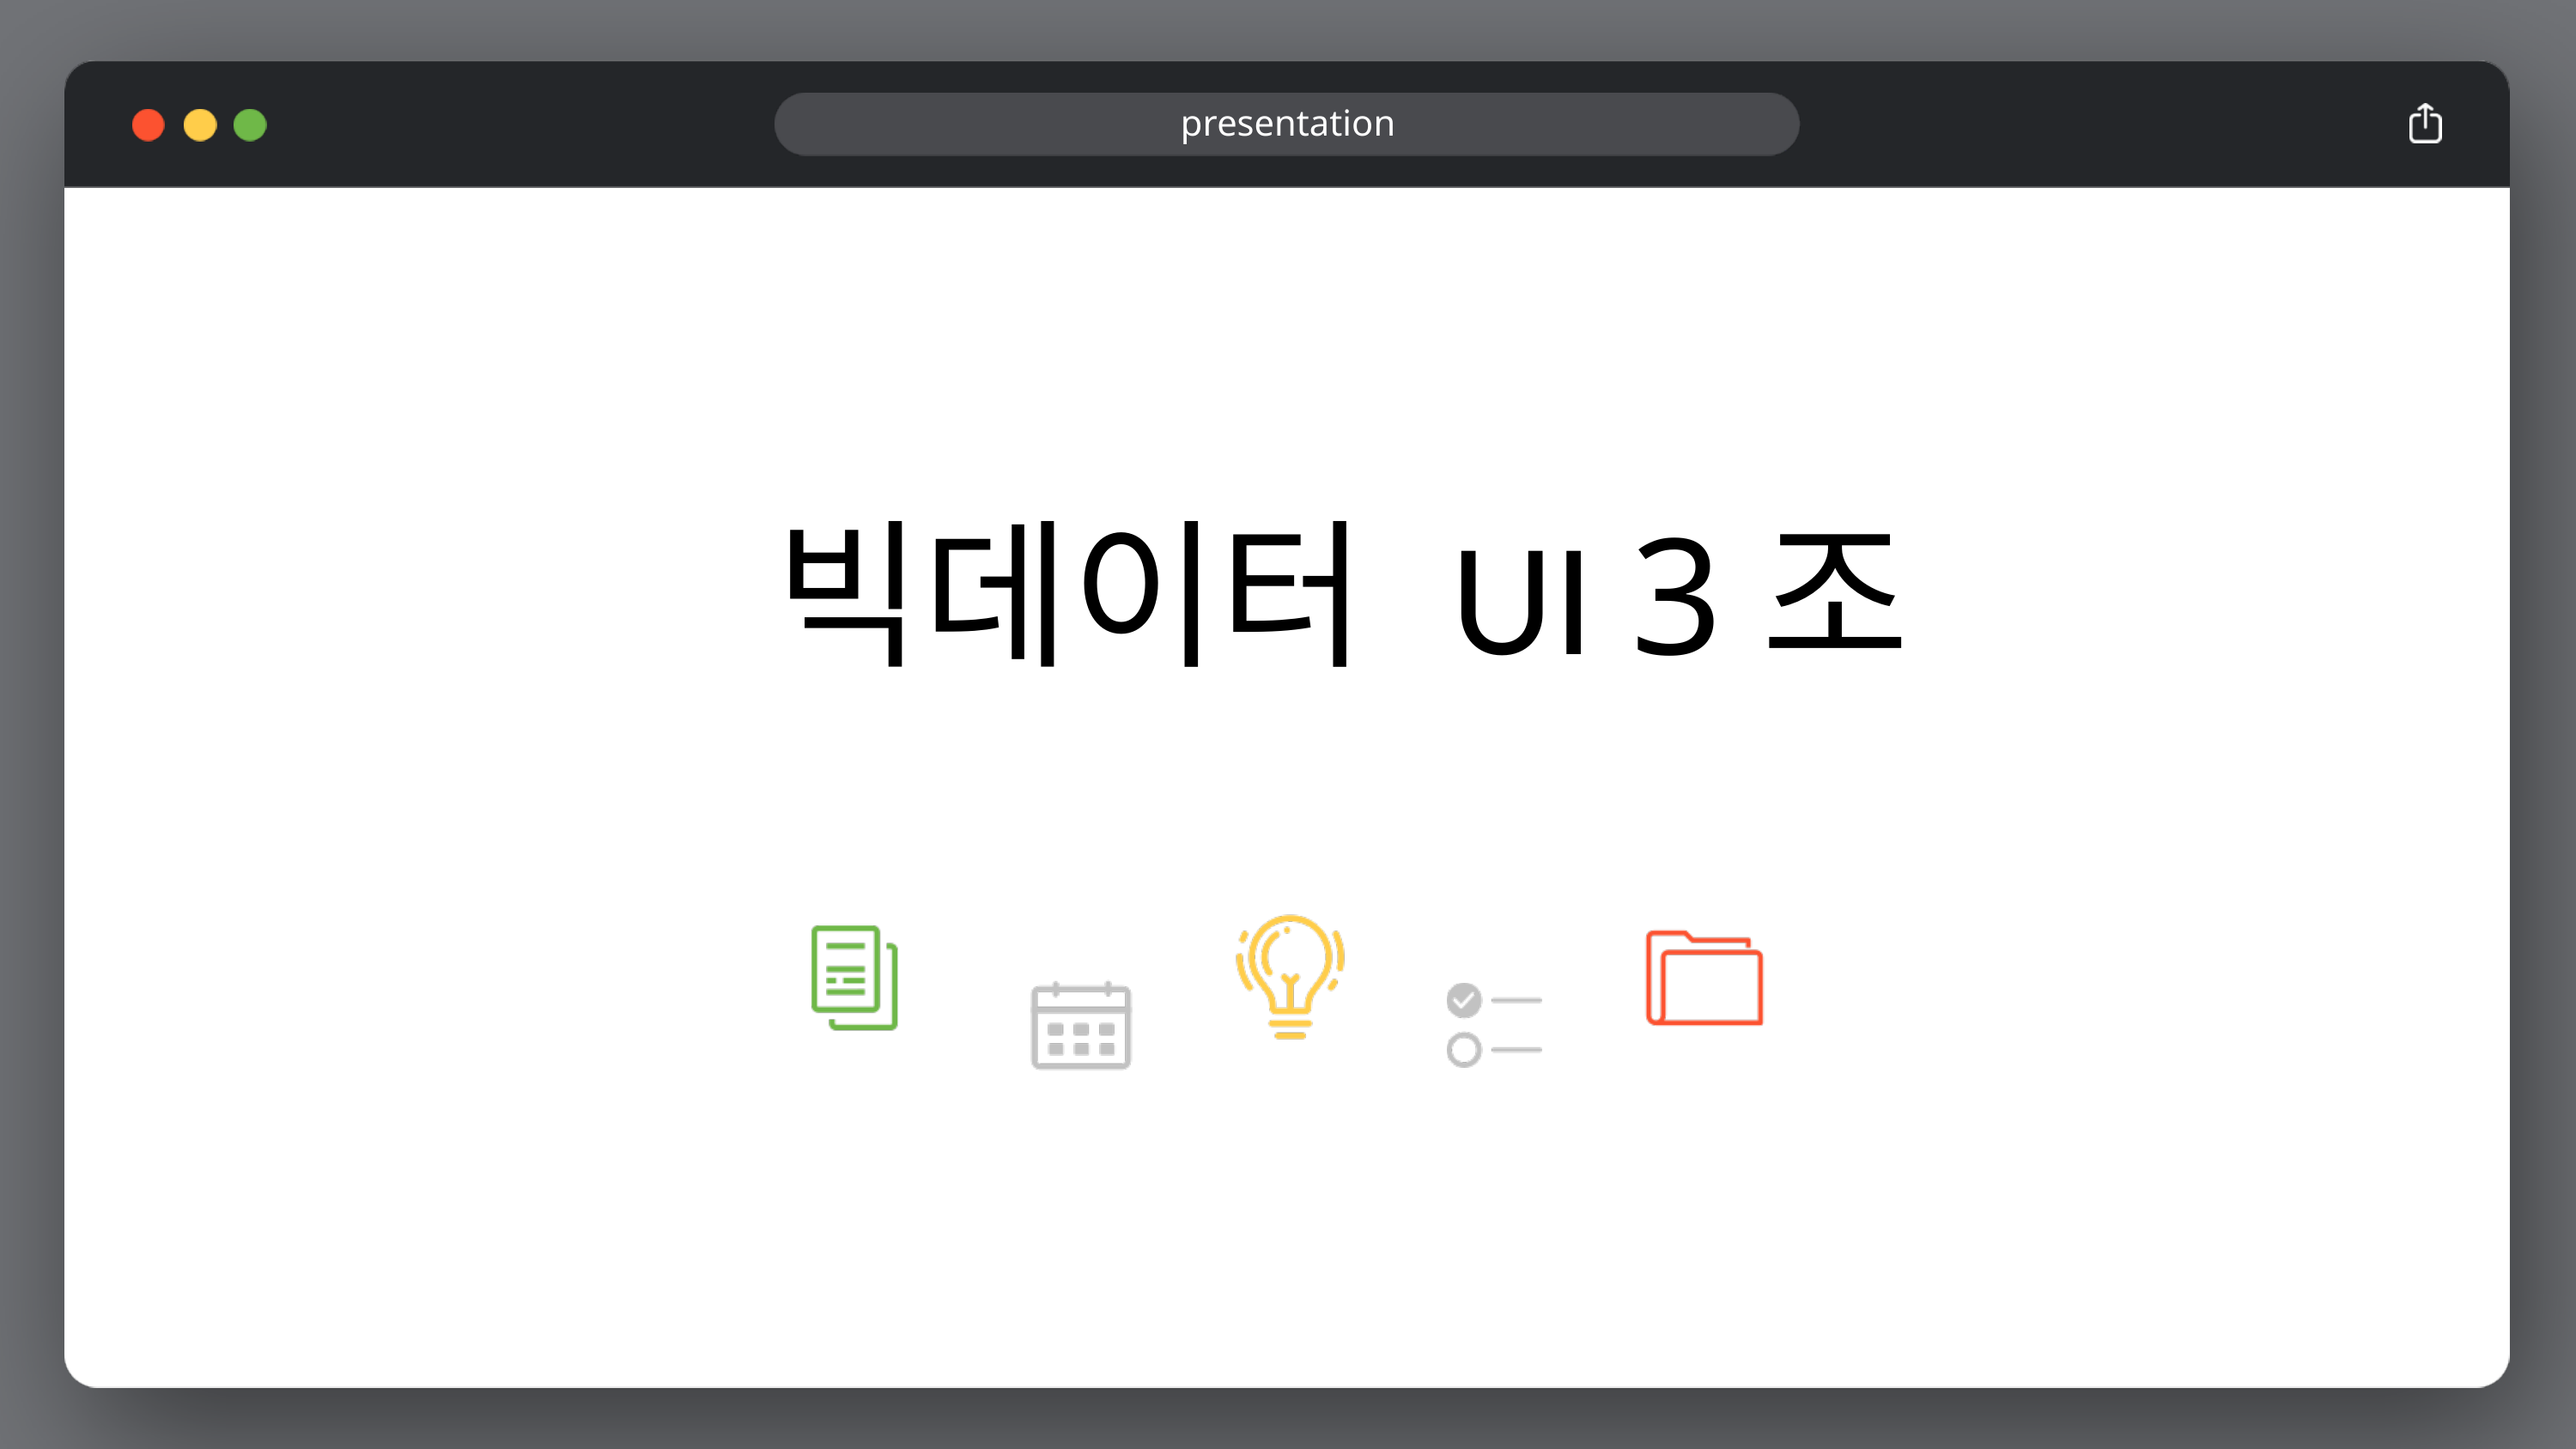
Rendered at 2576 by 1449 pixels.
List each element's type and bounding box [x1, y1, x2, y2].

picture [64, 60, 2511, 1388]
